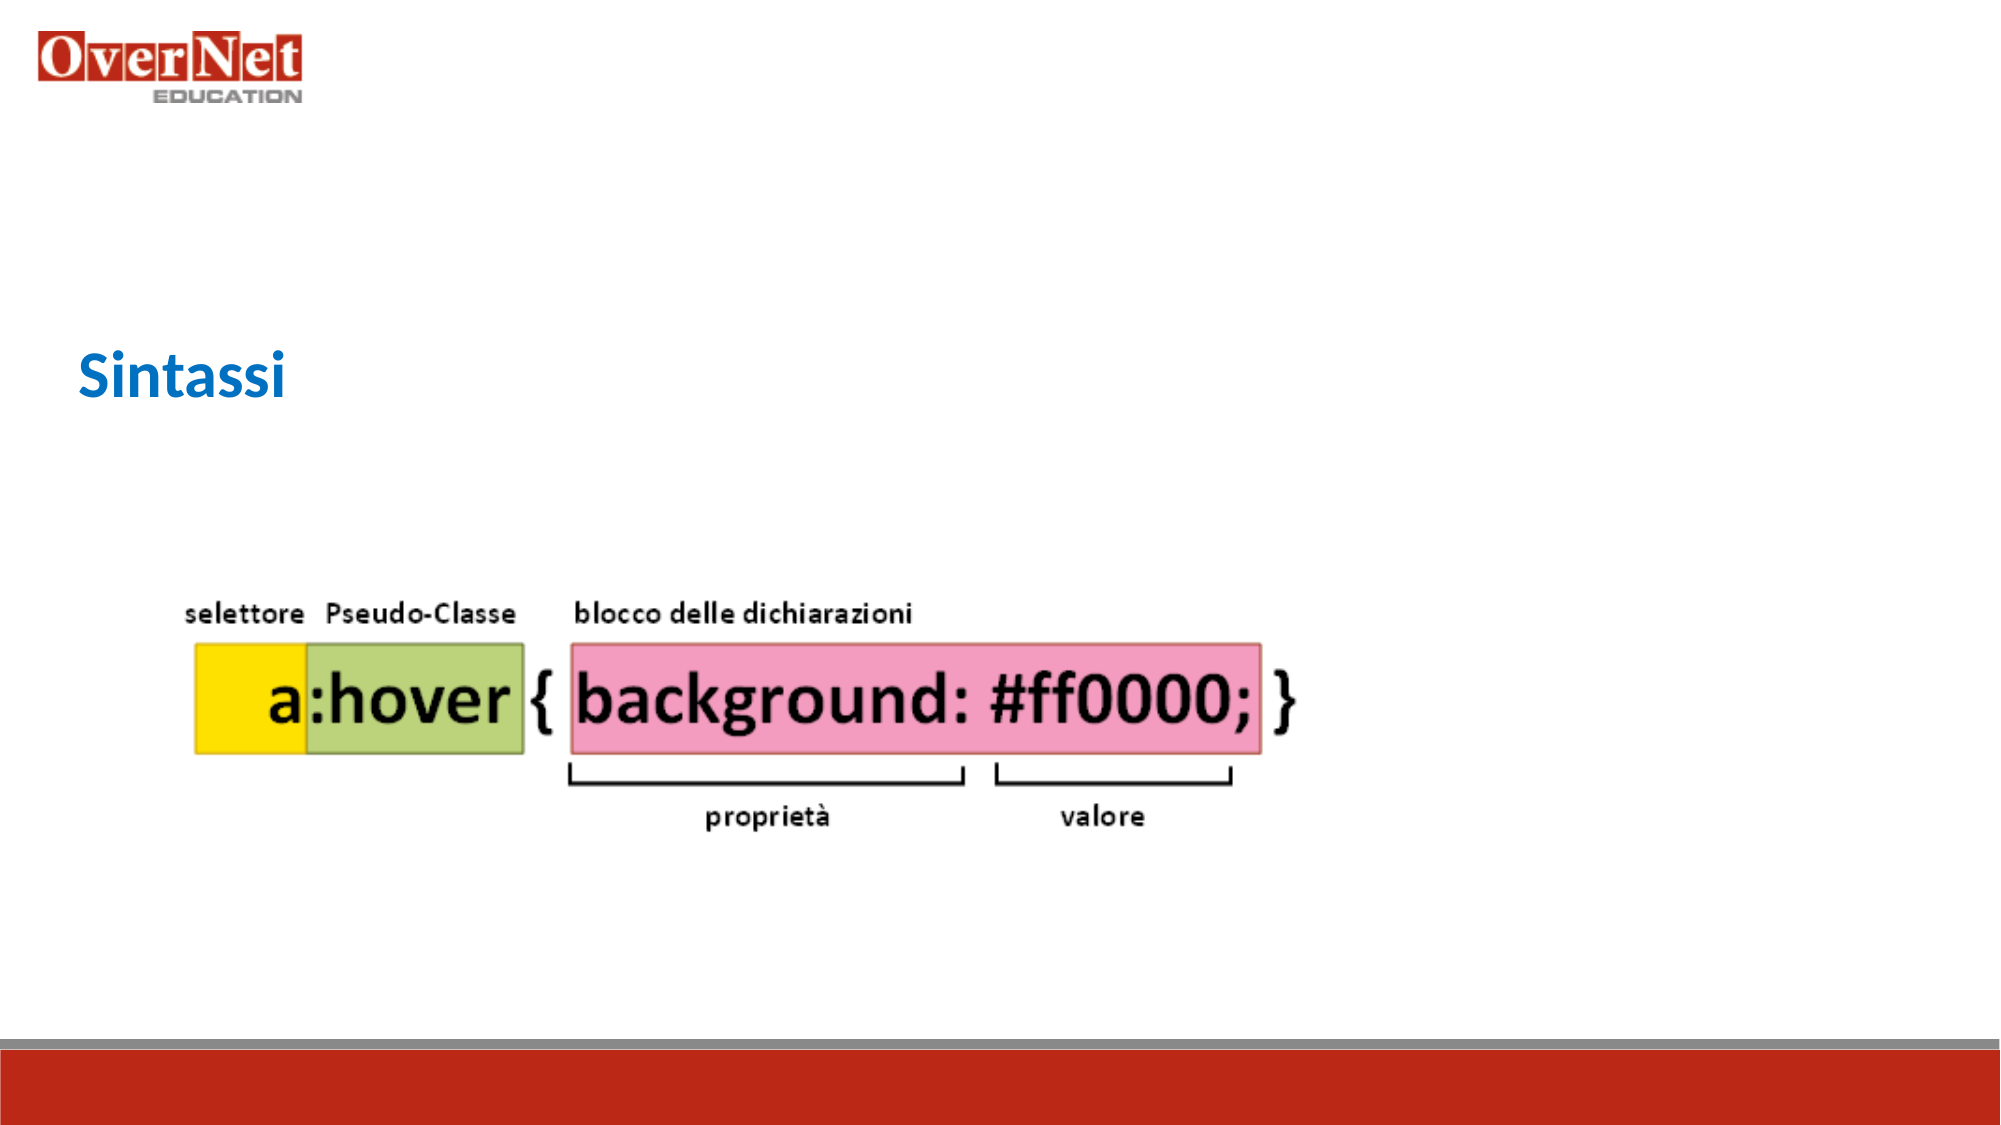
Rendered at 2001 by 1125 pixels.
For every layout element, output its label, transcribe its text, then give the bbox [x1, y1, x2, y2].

text_box Sintassi [63, 231, 808, 419]
picture [35, 31, 304, 103]
picture [182, 592, 1306, 835]
